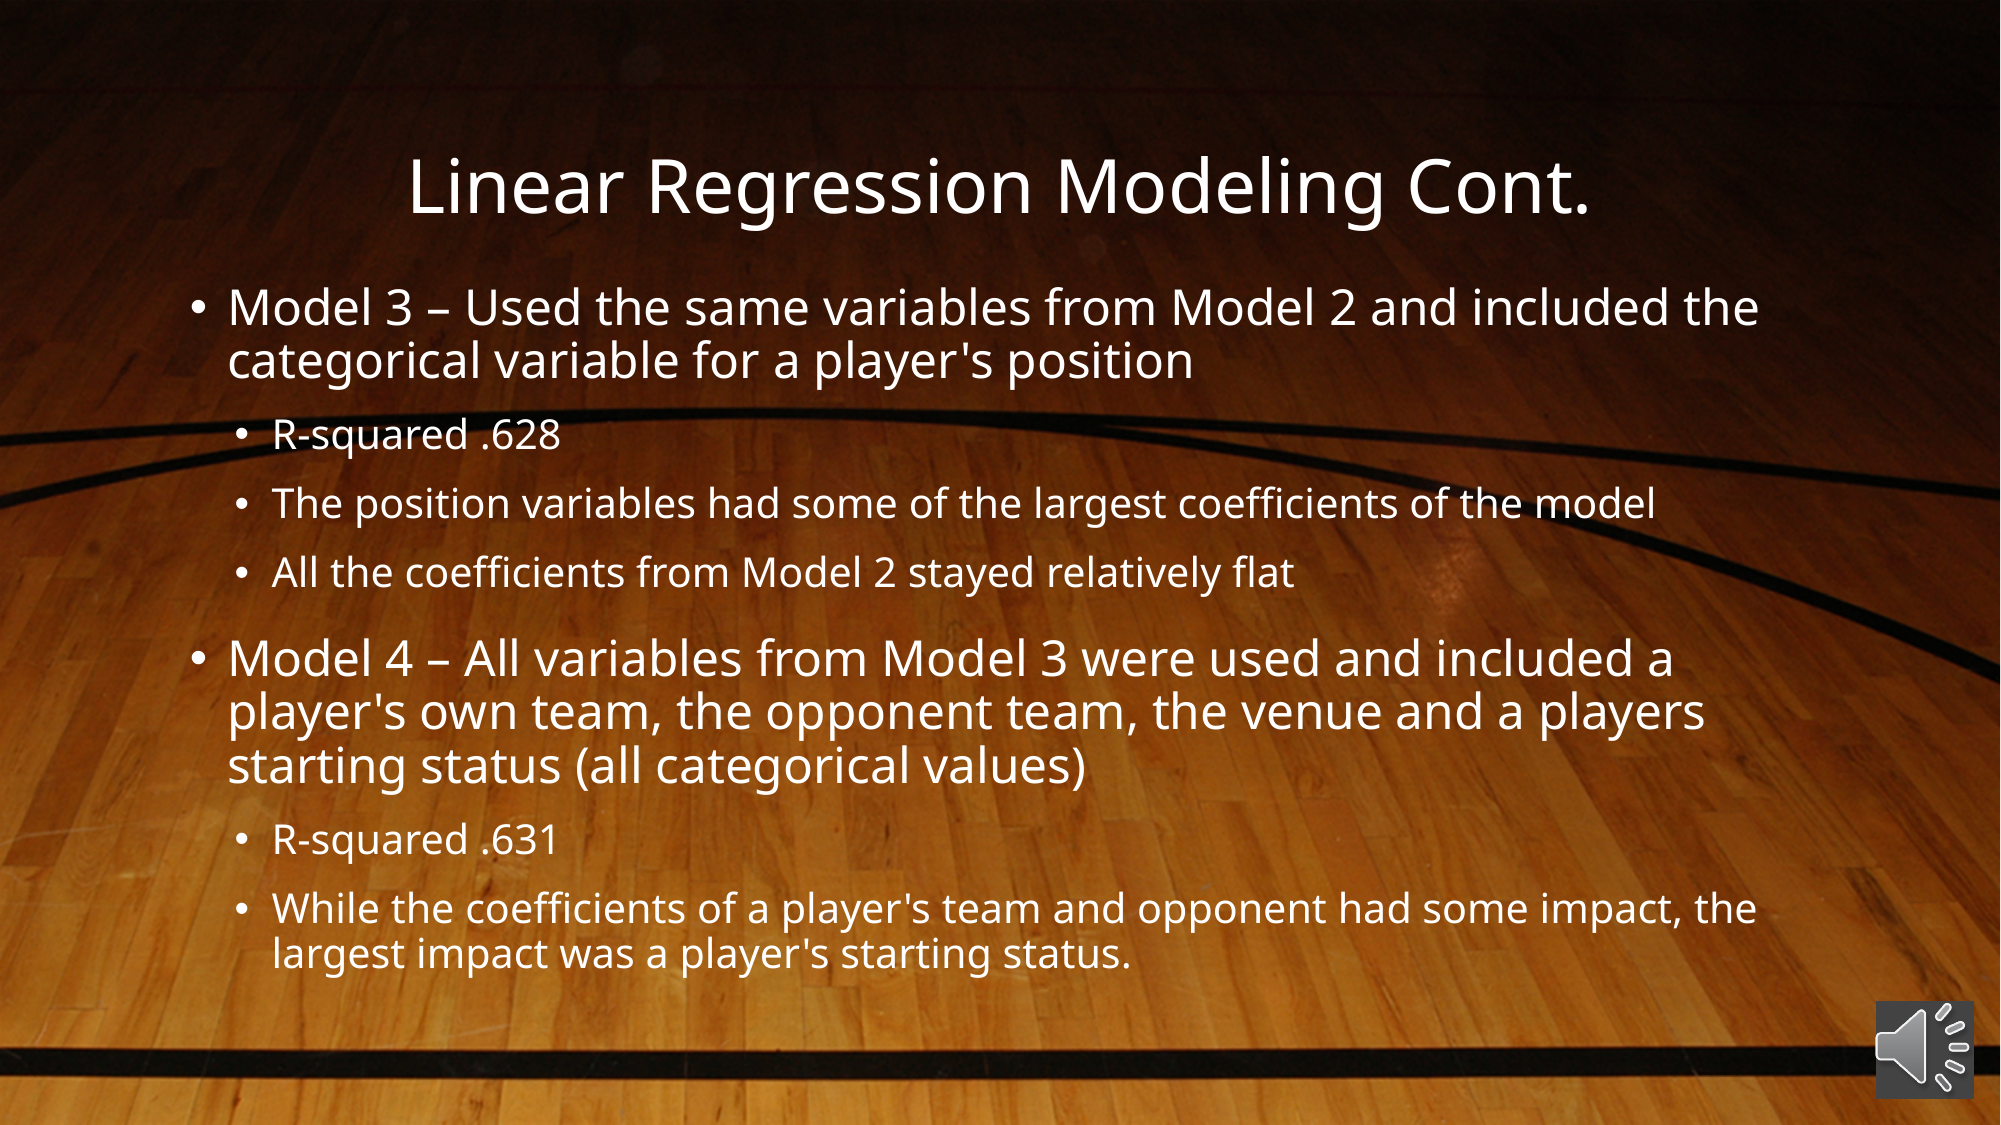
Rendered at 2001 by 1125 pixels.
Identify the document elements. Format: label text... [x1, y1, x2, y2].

picture [0, 0, 2001, 1125]
title Linear Regression Modeling Cont. [174, 50, 1825, 238]
list Model 3 – Used the same variables from Model 2 and included the categorical variable for a player's position R-squared .628 The position variables had some of the largest coefficients of the model All the coefficients from Model 2 stayed relatively flat Model 4 – All variables from Model 3 were used and included a player's own team, the opponent team, the venue and a players starting status (all categorical values) R-squared .631 While the coefficients of a player's team and opponent had some impact, the largest impact was a player's starting status. [174, 275, 1825, 988]
